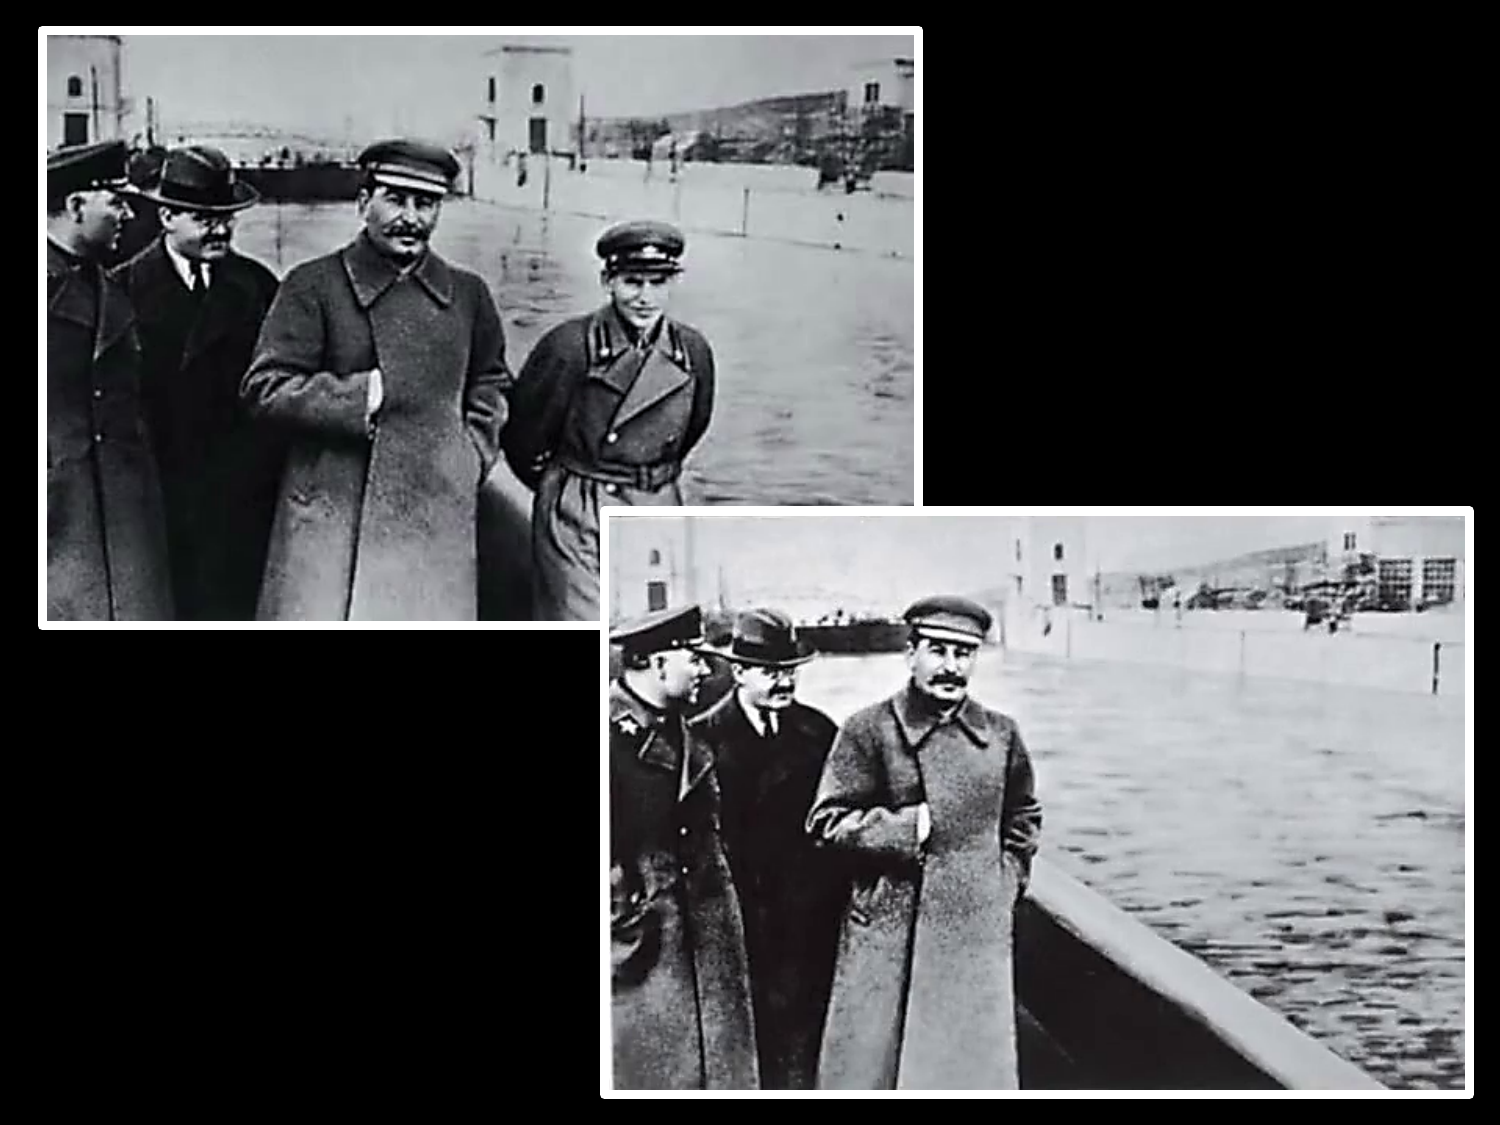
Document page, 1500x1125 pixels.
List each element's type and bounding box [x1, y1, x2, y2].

picture [46, 34, 1466, 1091]
